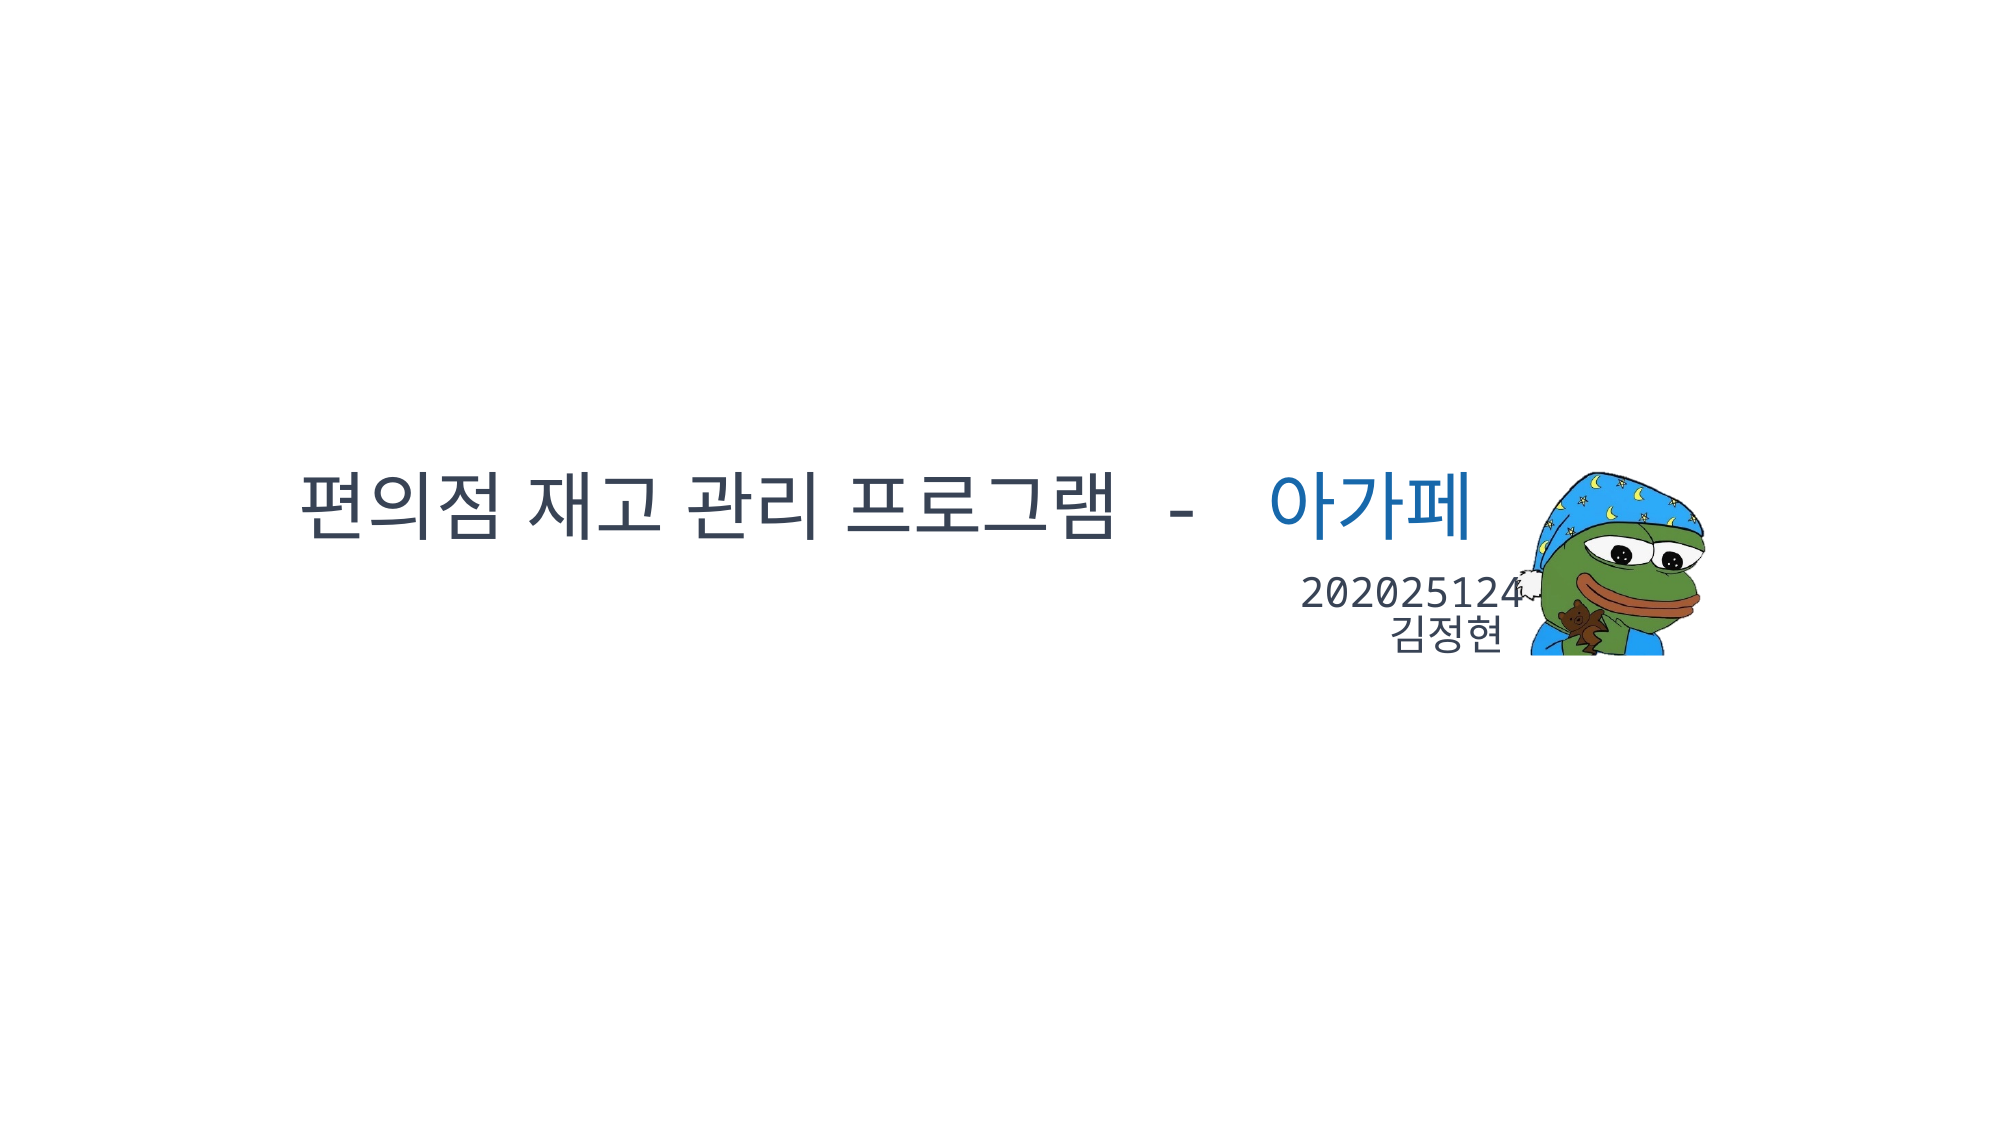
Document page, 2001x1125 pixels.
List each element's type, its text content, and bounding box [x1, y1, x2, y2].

text_box 김정현 [1374, 601, 1520, 667]
picture [1507, 452, 1717, 656]
text_box 202025124 [1284, 558, 1507, 624]
text_box 편의점 재고 관리 프로그램 - 아가페 [283, 452, 1490, 557]
